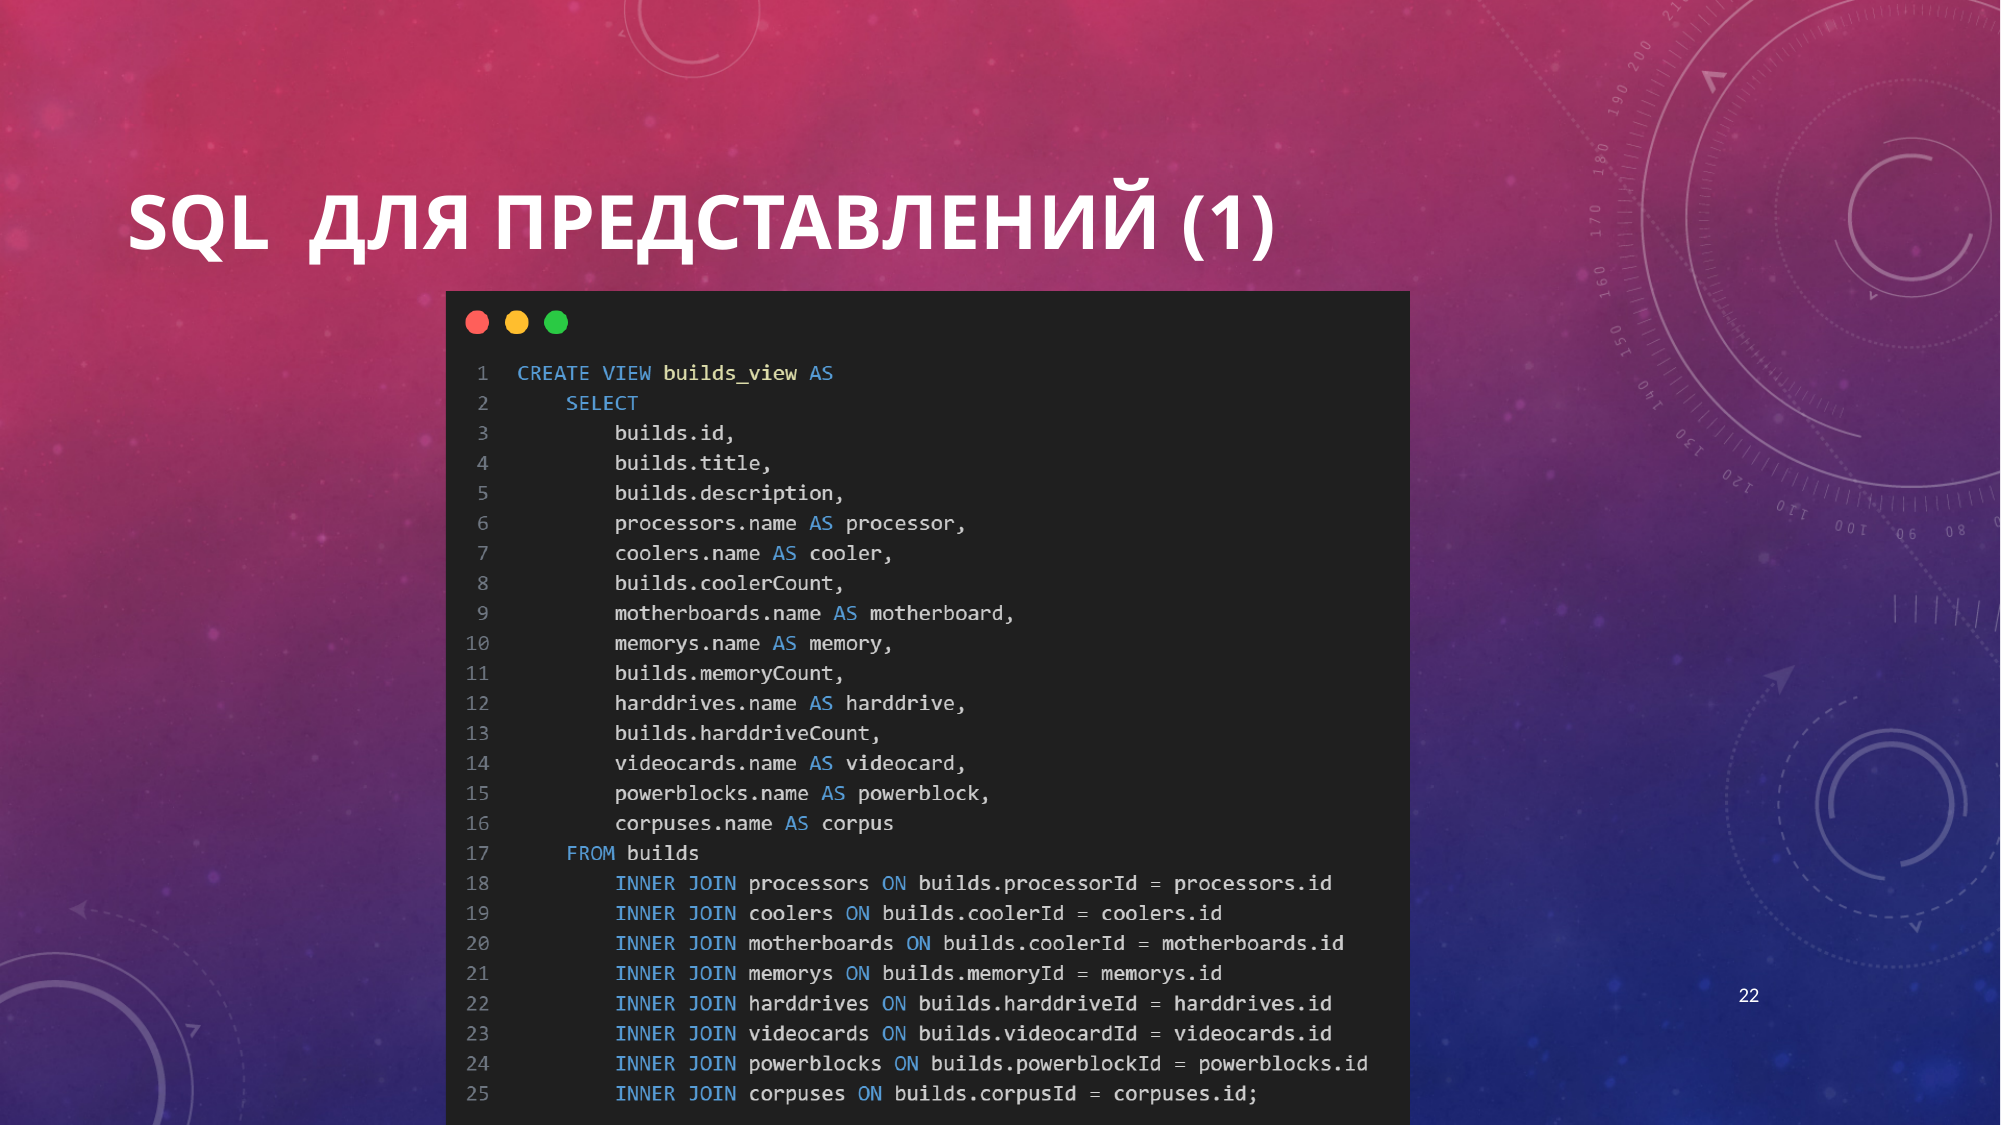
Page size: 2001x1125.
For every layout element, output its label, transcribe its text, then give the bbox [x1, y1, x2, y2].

slide_number 22 [1684, 963, 1775, 1025]
picture [0, 0, 2001, 1125]
title SQL для представлений (1) [112, 99, 1775, 339]
